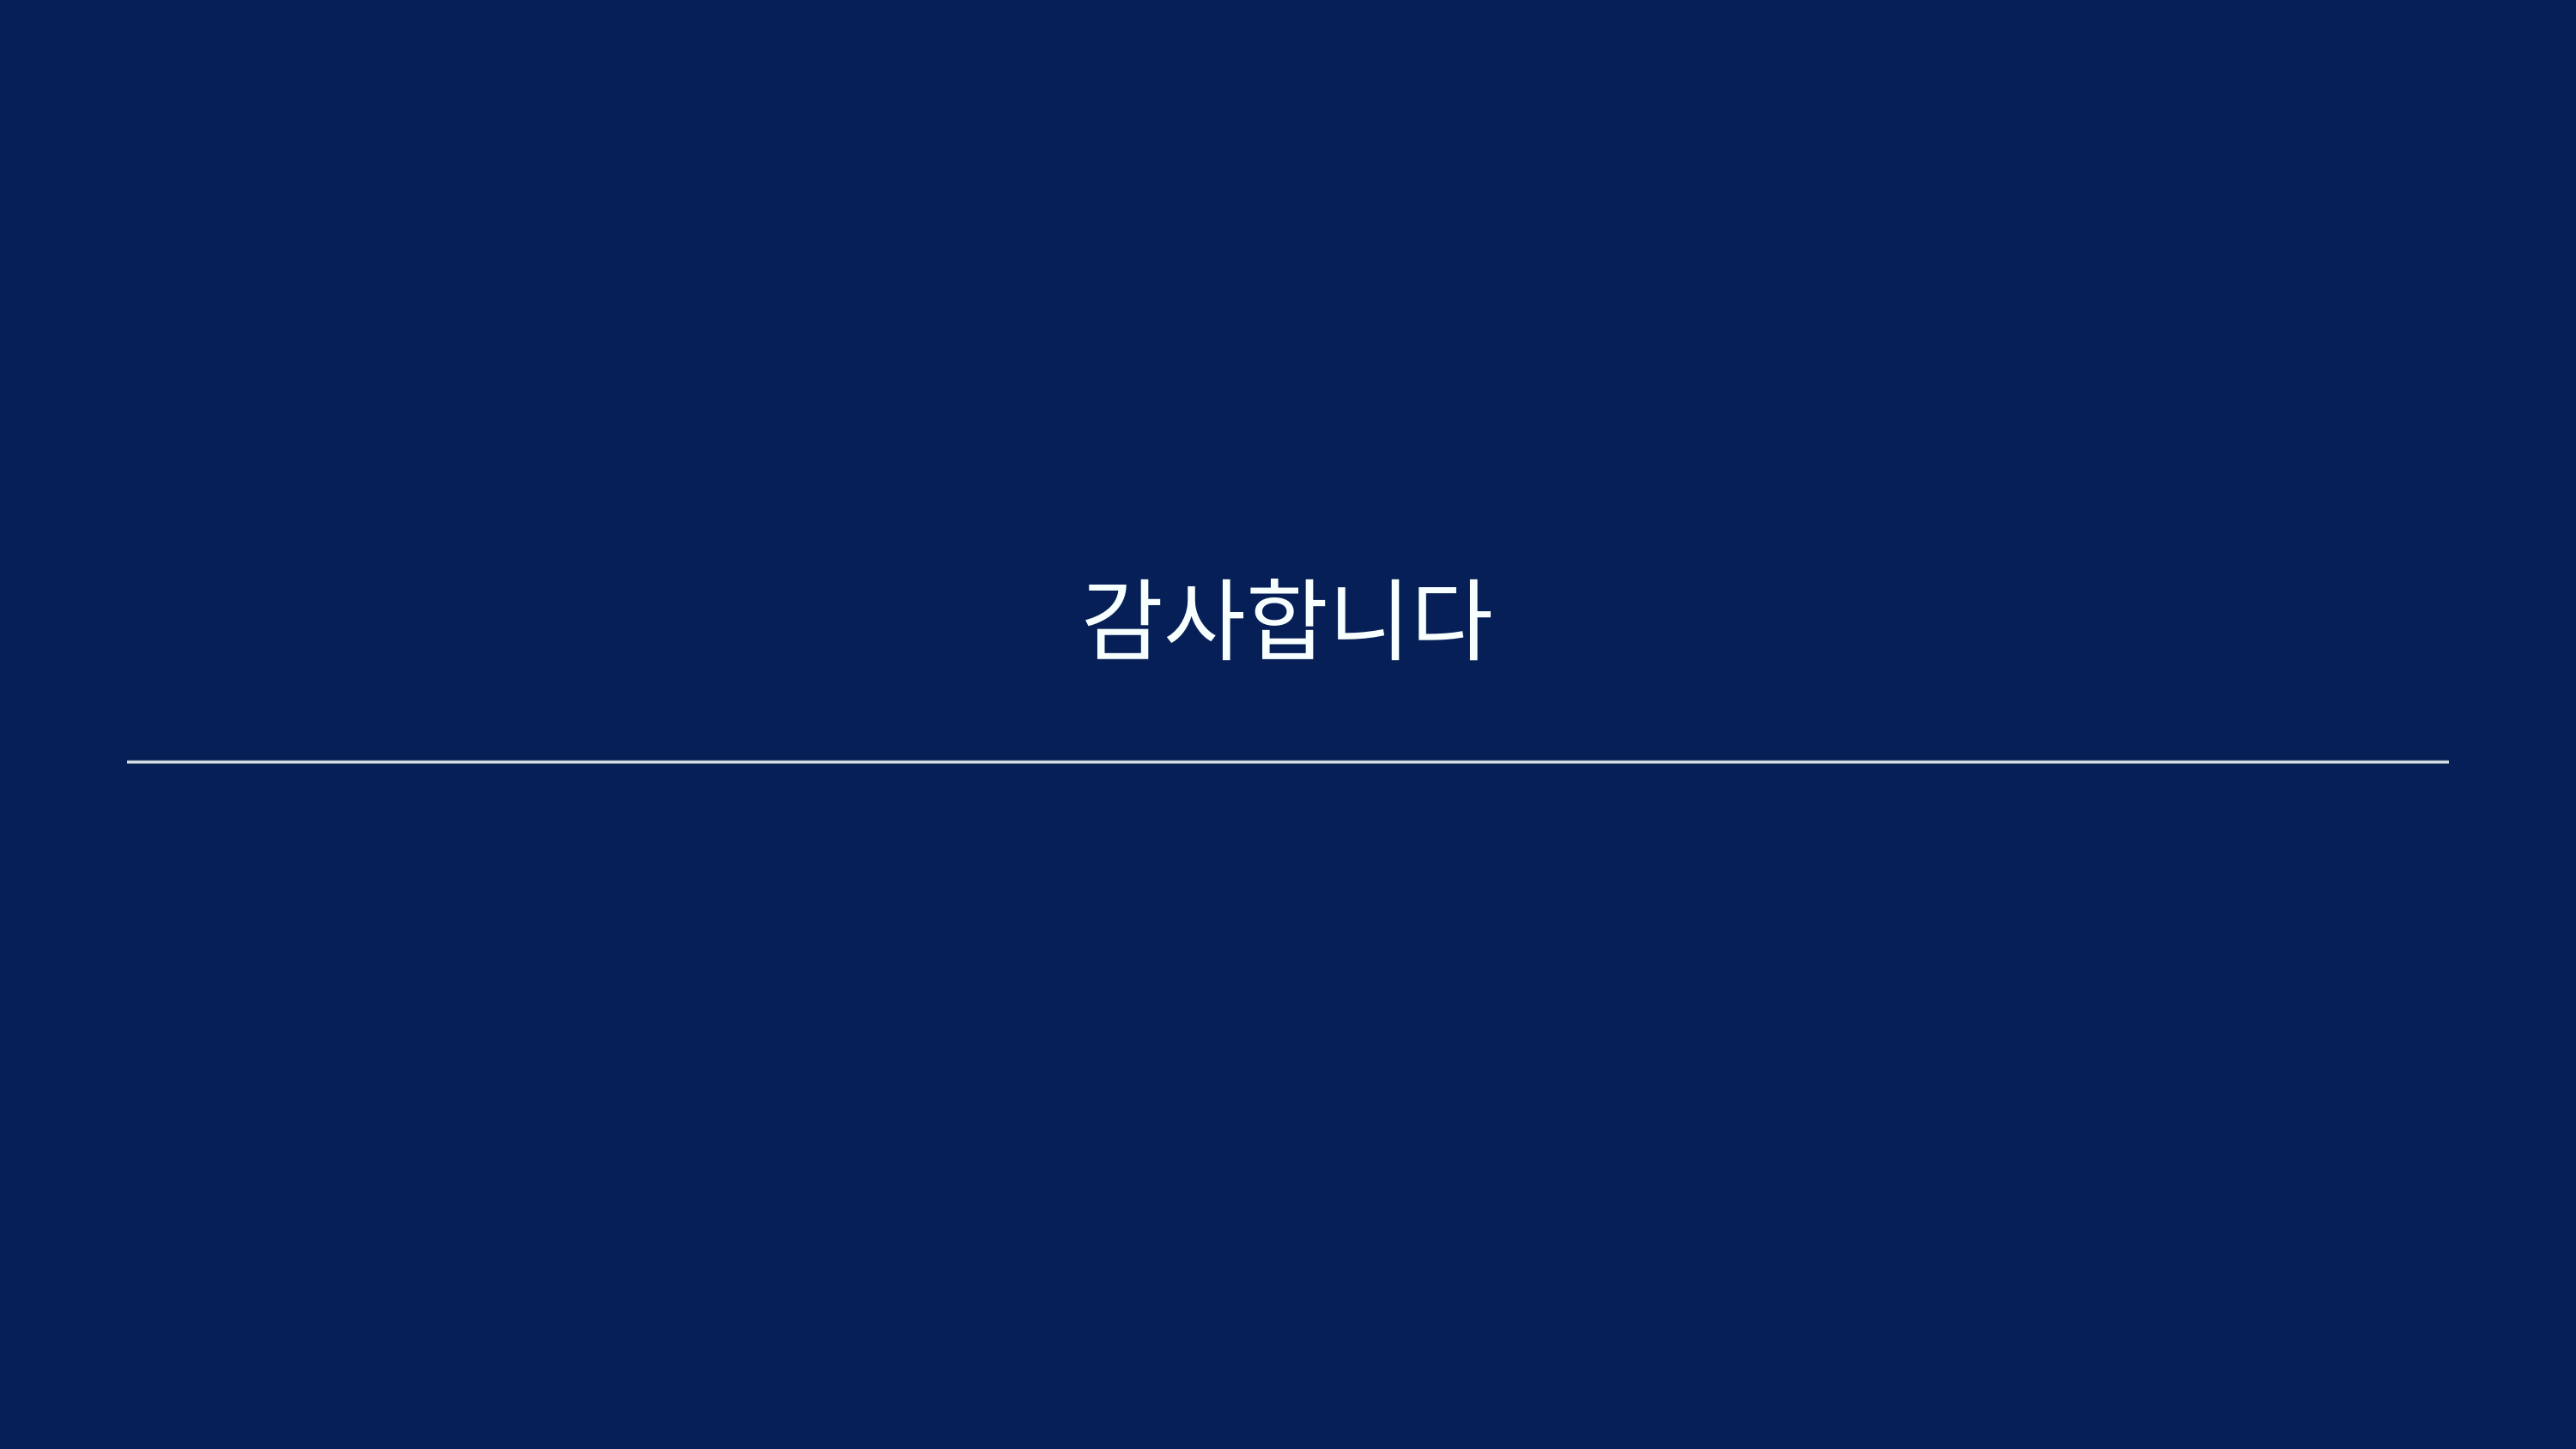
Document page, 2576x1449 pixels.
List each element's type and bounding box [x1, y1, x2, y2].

text_box [127, 556, 2449, 768]
